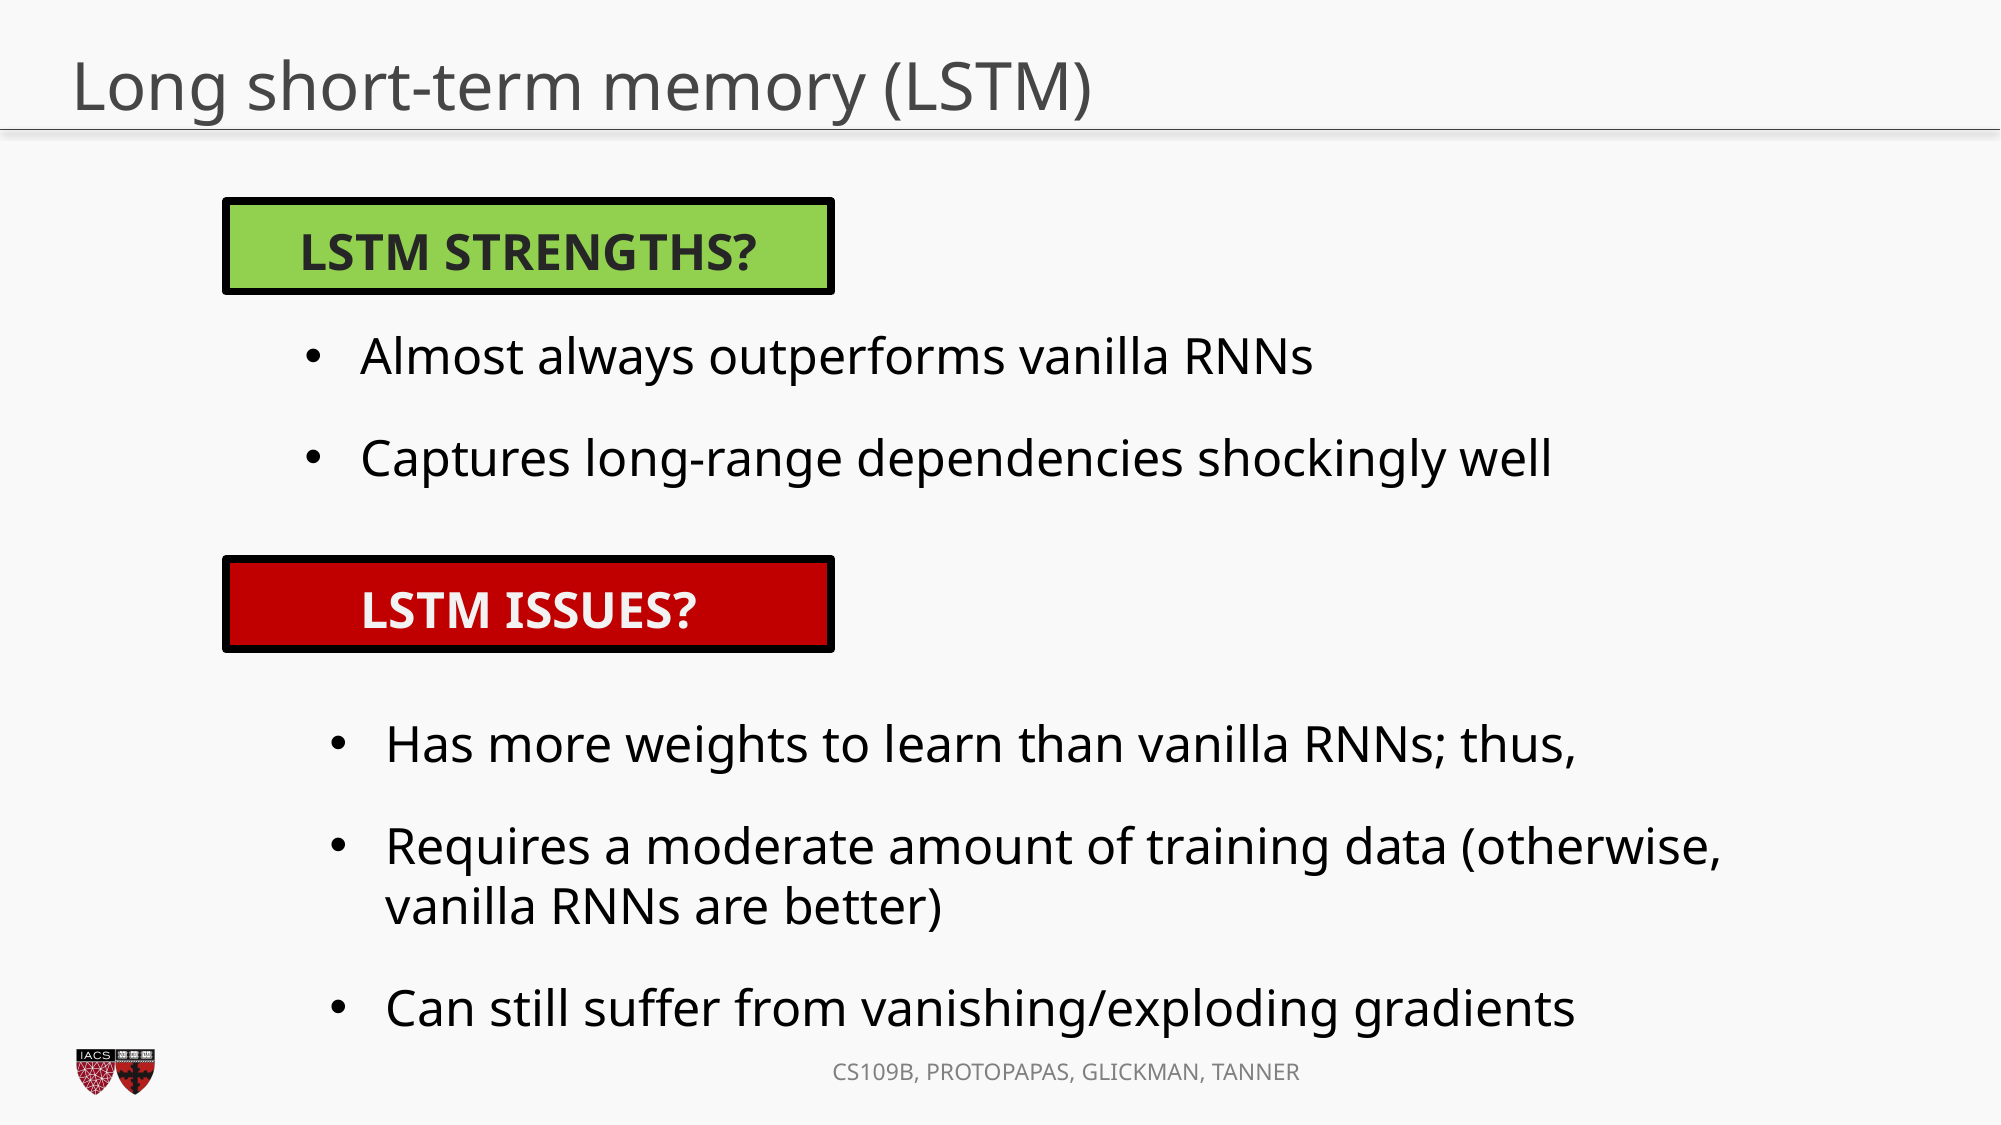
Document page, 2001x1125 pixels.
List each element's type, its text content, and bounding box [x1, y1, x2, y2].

text_box Almost always outperforms vanilla RNNs Captures long-range dependencies shockingly well [289, 317, 1832, 504]
text_box LSTM STRENGTHS? [226, 201, 832, 292]
picture [75, 1049, 155, 1095]
text_box LSTM ISSUES? [226, 558, 832, 650]
text_box Has more weights to learn than vanilla RNNs; thus, Requires a moderate amount of training data (otherwise, vanilla RNNs are better) Can still suffer from vanishing/exploding gradients [314, 705, 1857, 1055]
title Long short-term memory (LSTM) [56, 36, 1524, 227]
